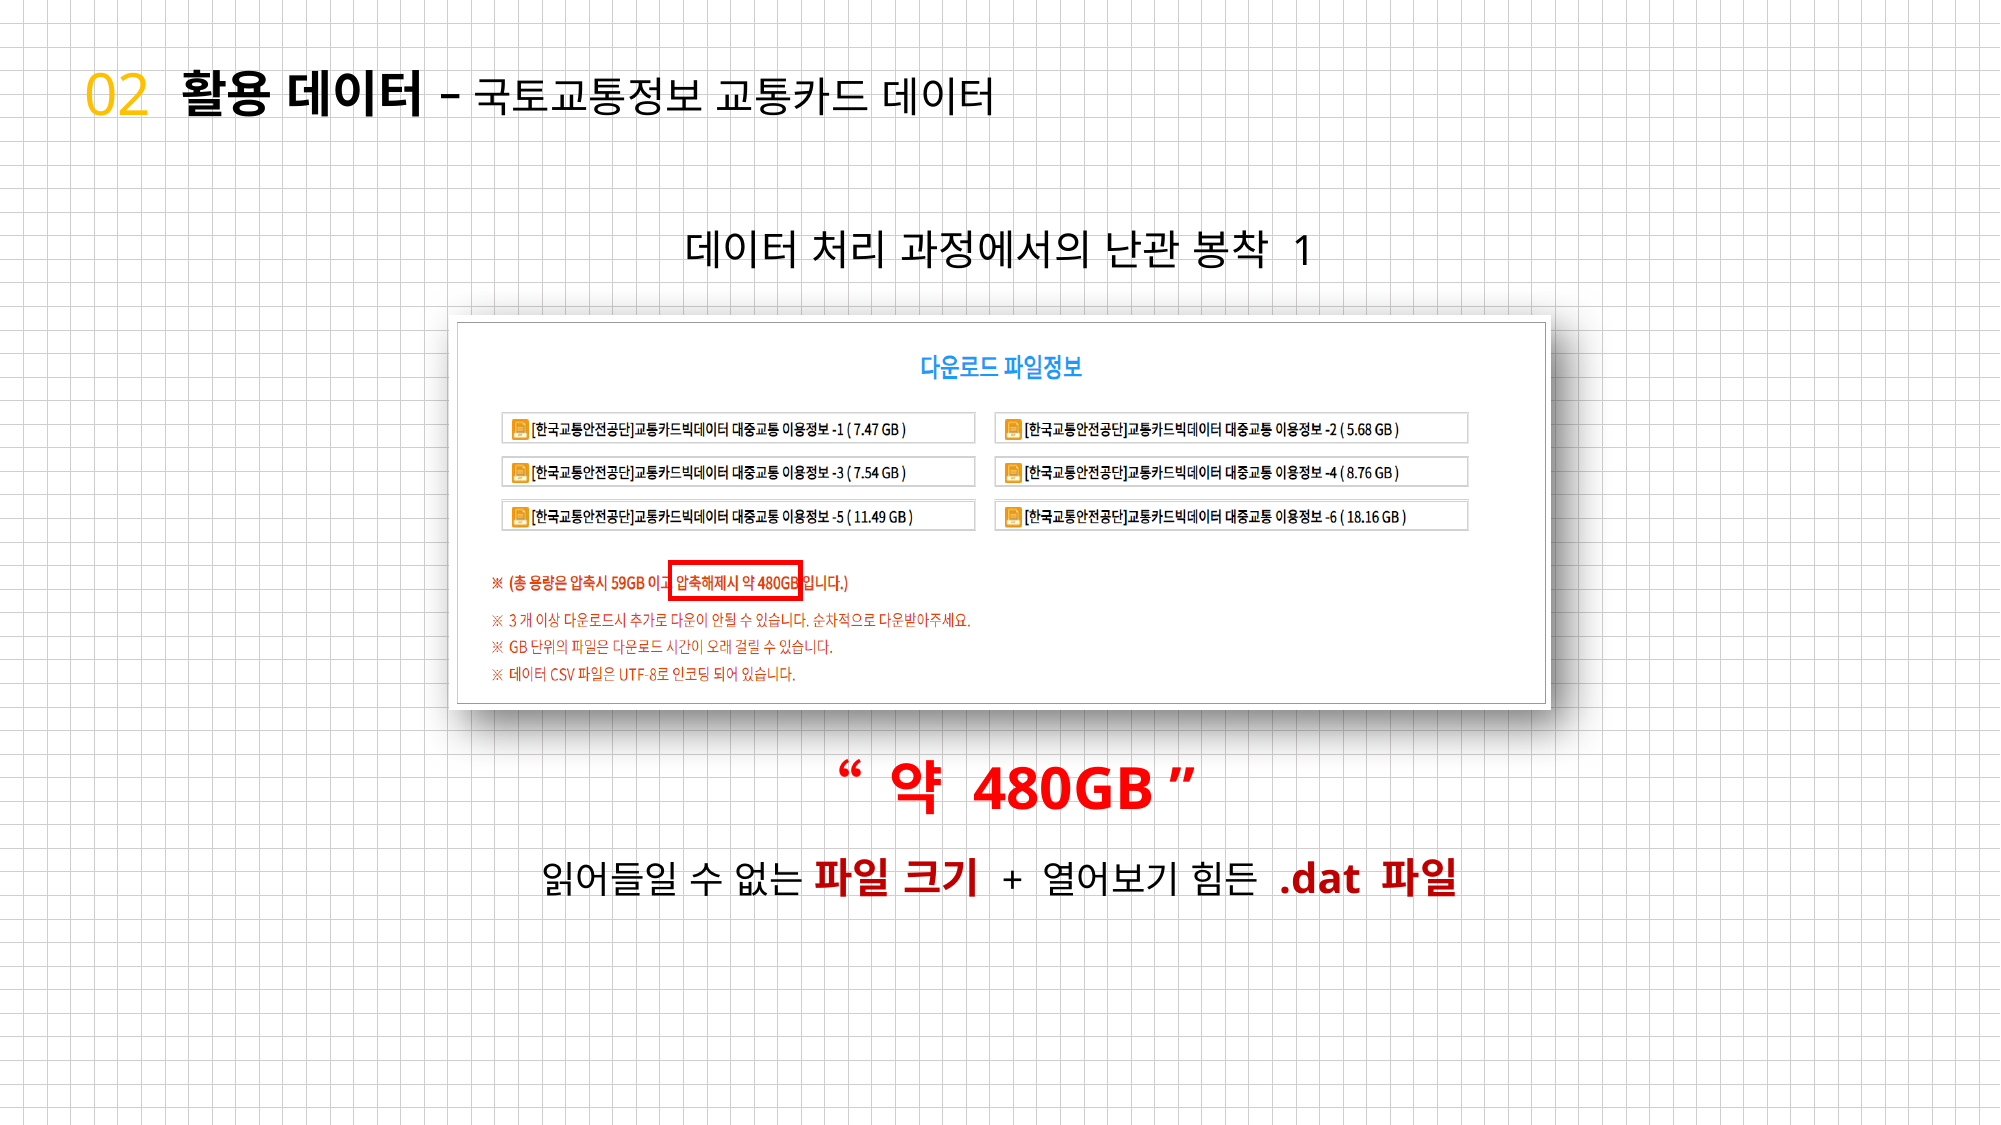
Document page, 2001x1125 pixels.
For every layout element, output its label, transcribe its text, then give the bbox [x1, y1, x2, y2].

text_box 활용 데이터 – 국토교통정보 교통카드 데이터 [166, 55, 1013, 130]
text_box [449, 315, 1551, 711]
text_box “ 약 480GB ” [789, 744, 1211, 829]
text_box 읽어들일 수 없는 파일 크기 + 열어보기 힘든 .dat 파일 [526, 844, 1474, 910]
text_box 데이터 처리 과정에서의 난관 봉착 1 [669, 216, 1331, 281]
text_box 02 [69, 49, 166, 135]
